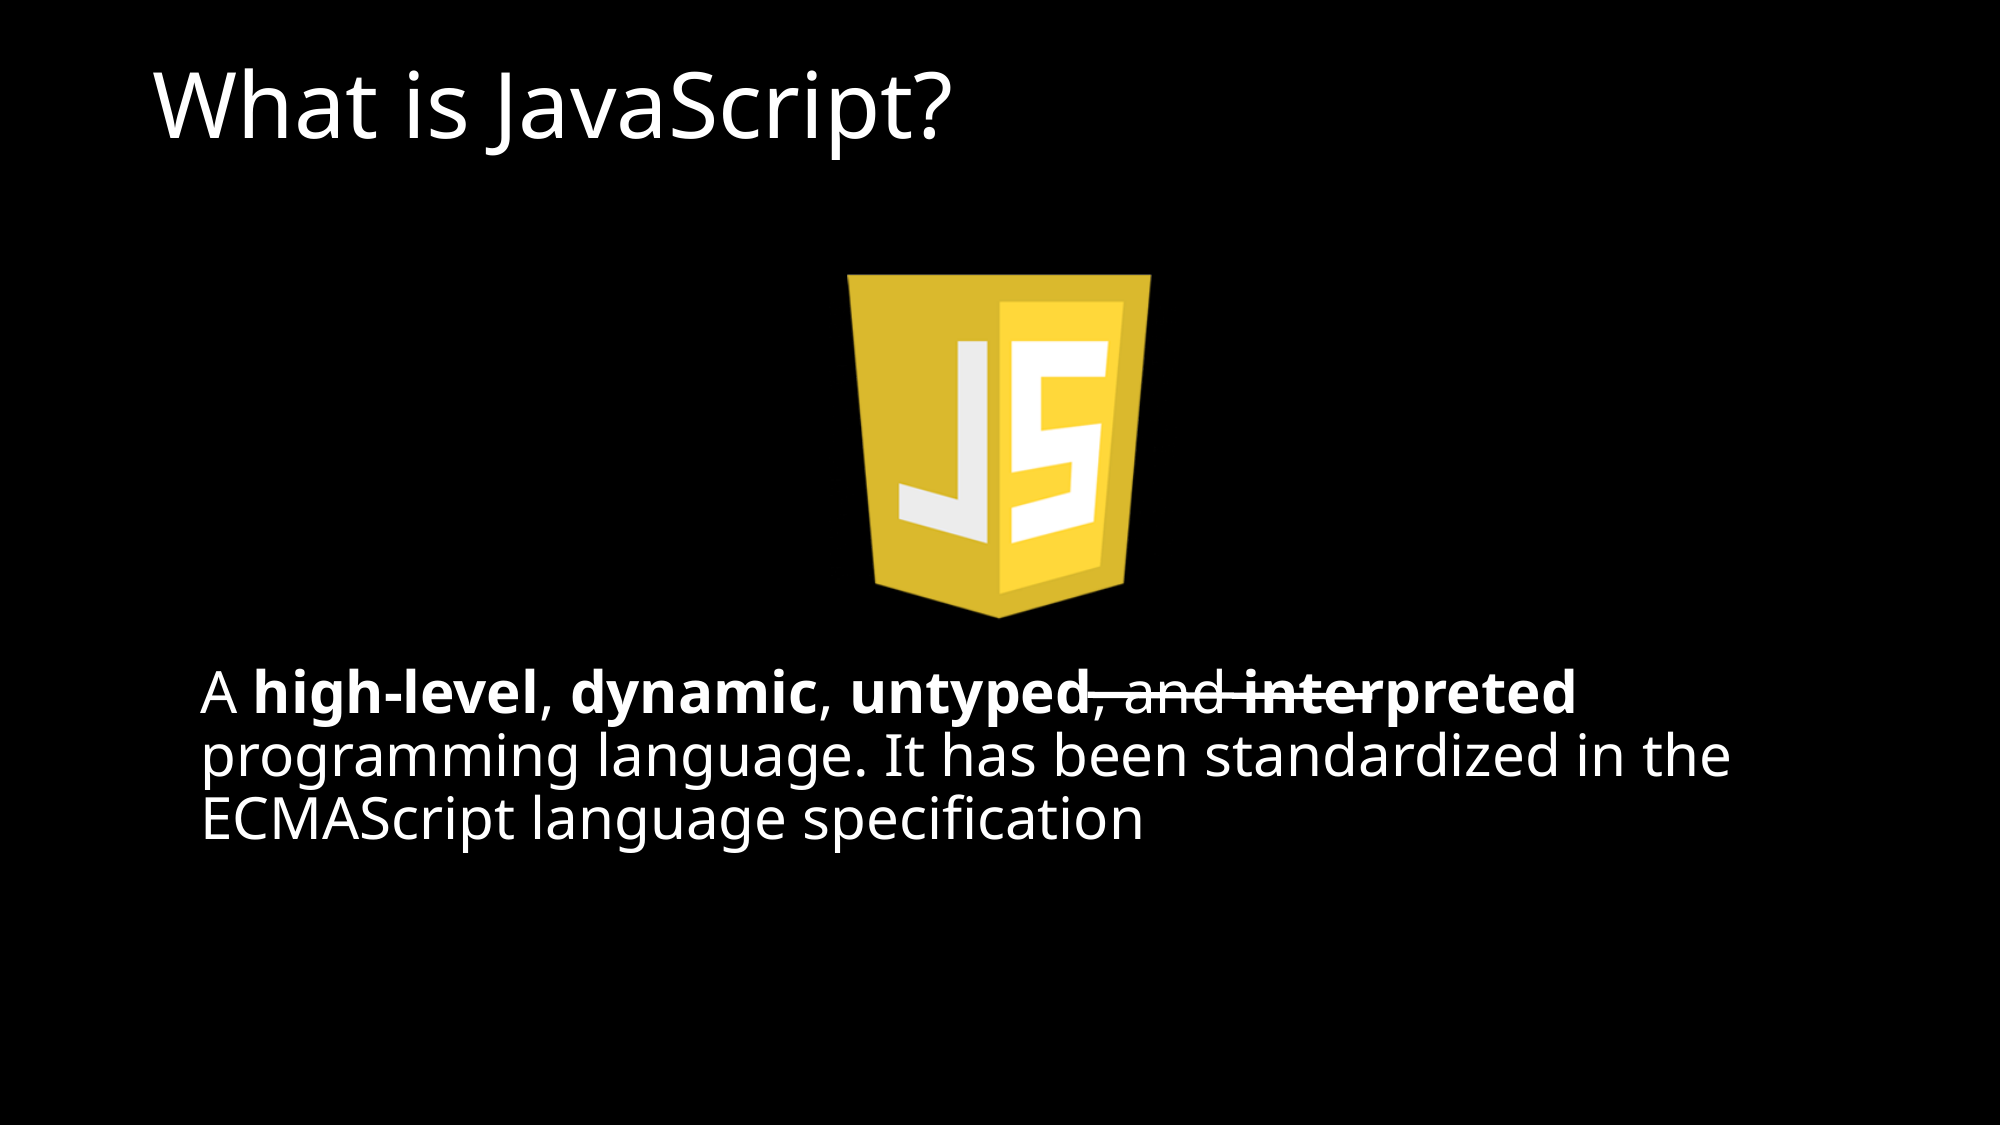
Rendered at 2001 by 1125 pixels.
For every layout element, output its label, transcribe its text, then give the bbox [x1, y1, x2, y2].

list A high-level, dynamic, untyped, and interpreted programming language. It has been standardized in the ECMAScript language specification [185, 655, 1790, 994]
picture [659, 255, 1341, 639]
title What is JavaScript? [137, 0, 1863, 218]
